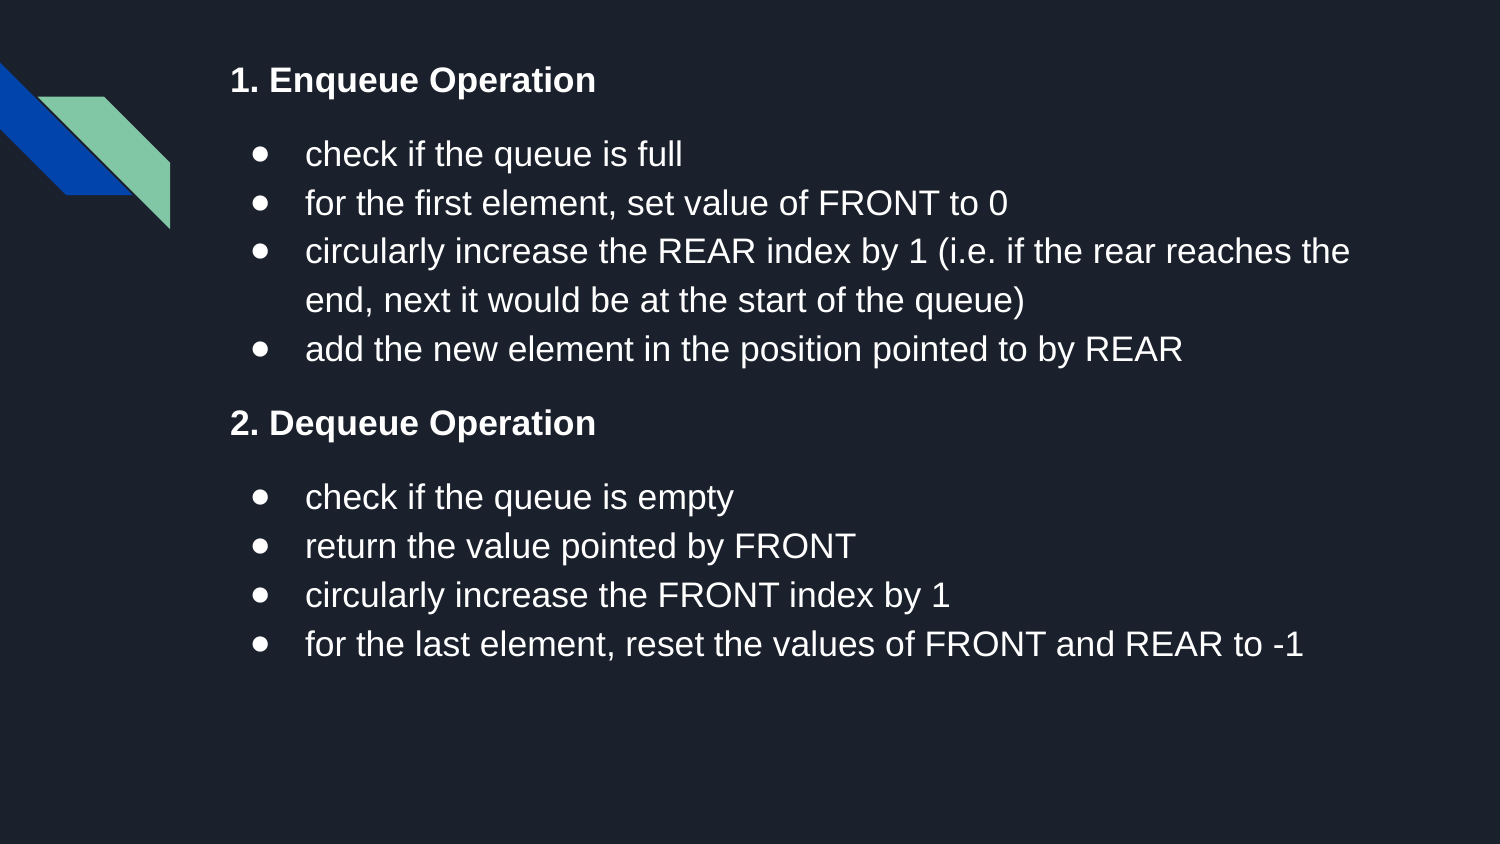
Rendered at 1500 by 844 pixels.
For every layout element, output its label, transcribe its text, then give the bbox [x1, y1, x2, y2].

list 1. Enqueue Operation check if the queue is full for the first element, set value of FRONT to 0 circularly increase the REAR index by 1 (i.e. if the rear reaches the end, next it would be at the start of the queue) add the new element in the position pointed to by REAR 2. Dequeue Operation check if the queue is empty return the value pointed by FRONT circularly increase the FRONT index by 1 for the last element, reset the values of FRONT and REAR to -1 [214, 35, 1370, 513]
